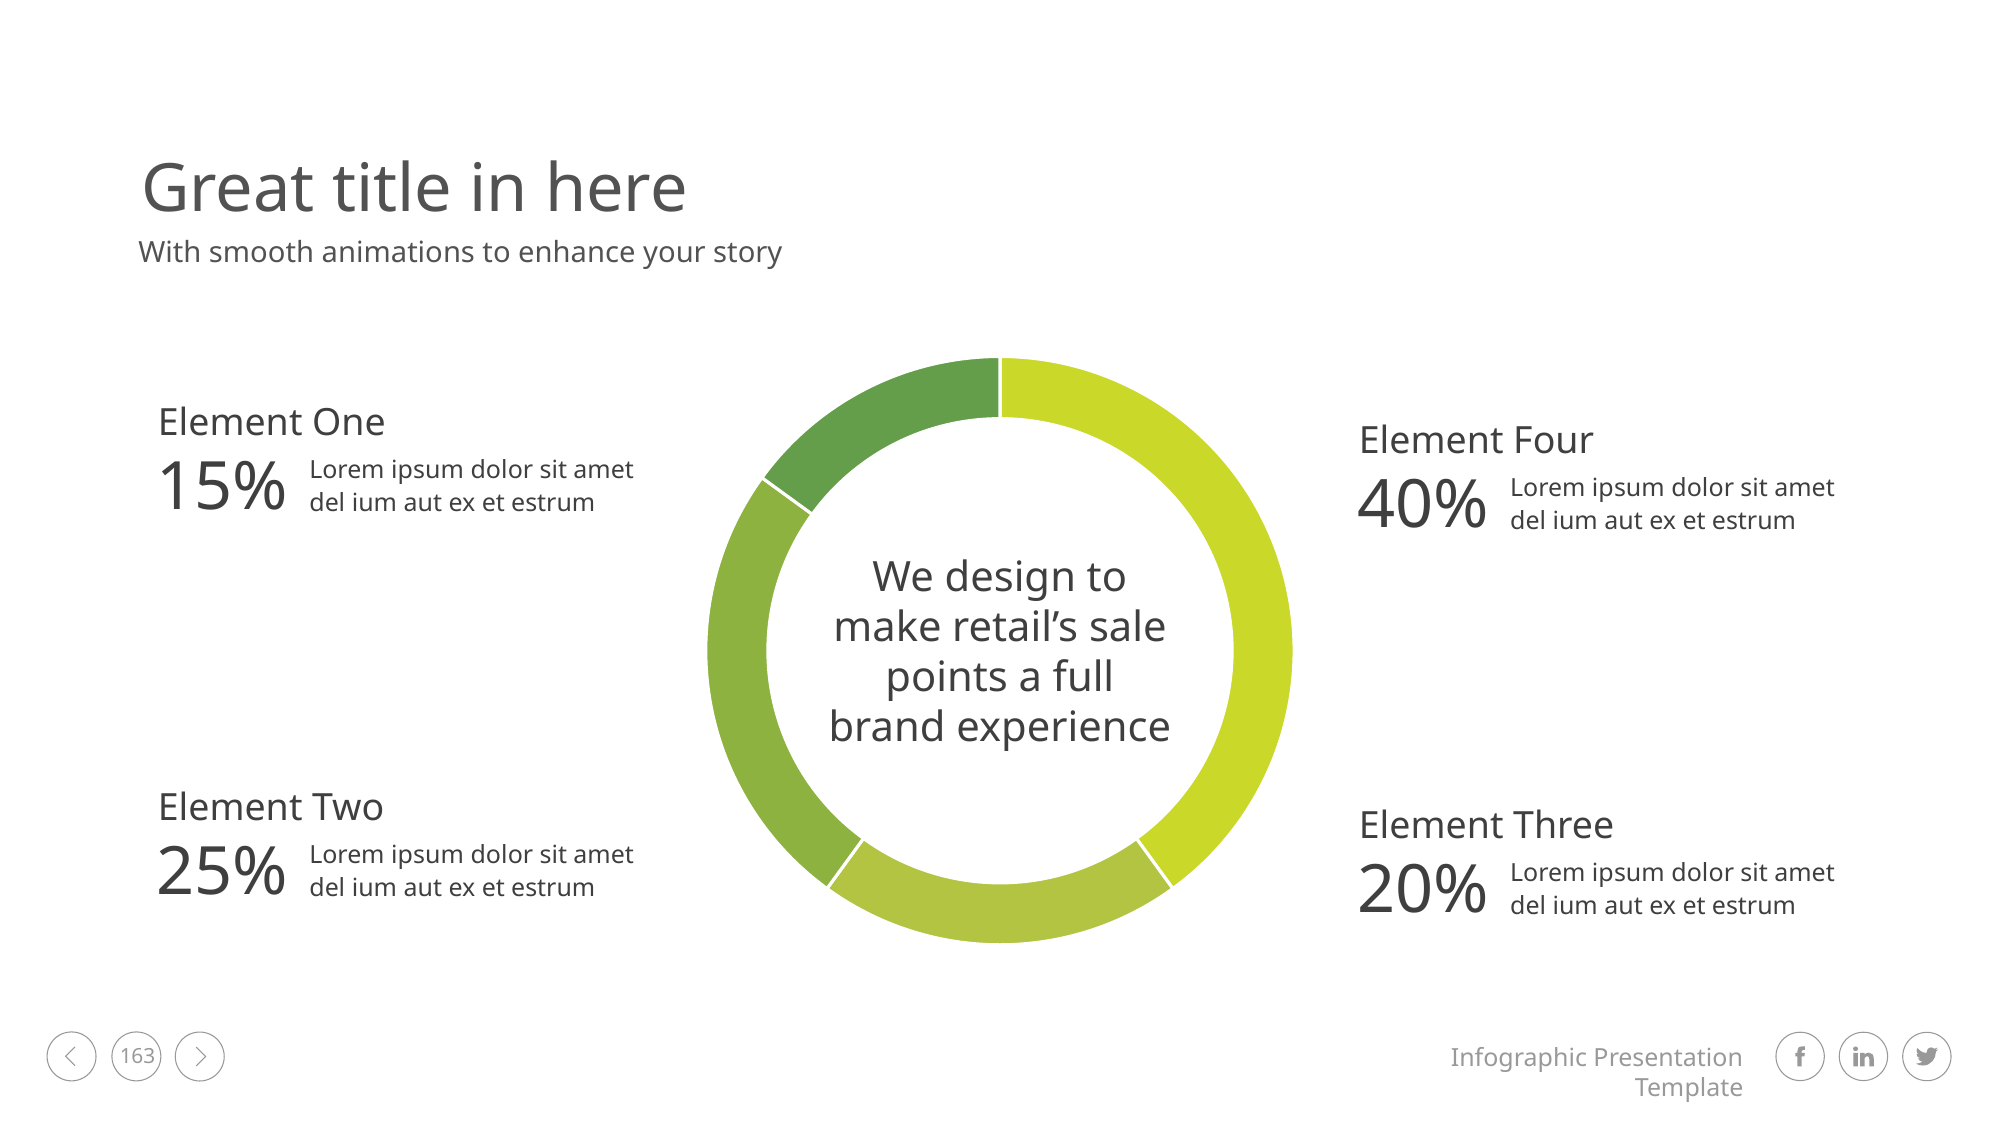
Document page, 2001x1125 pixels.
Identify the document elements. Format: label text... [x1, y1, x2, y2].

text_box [135, 137, 786, 276]
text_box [684, 344, 1316, 958]
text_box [141, 390, 684, 934]
slide_number 163 [88, 1026, 187, 1087]
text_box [1316, 390, 1859, 934]
